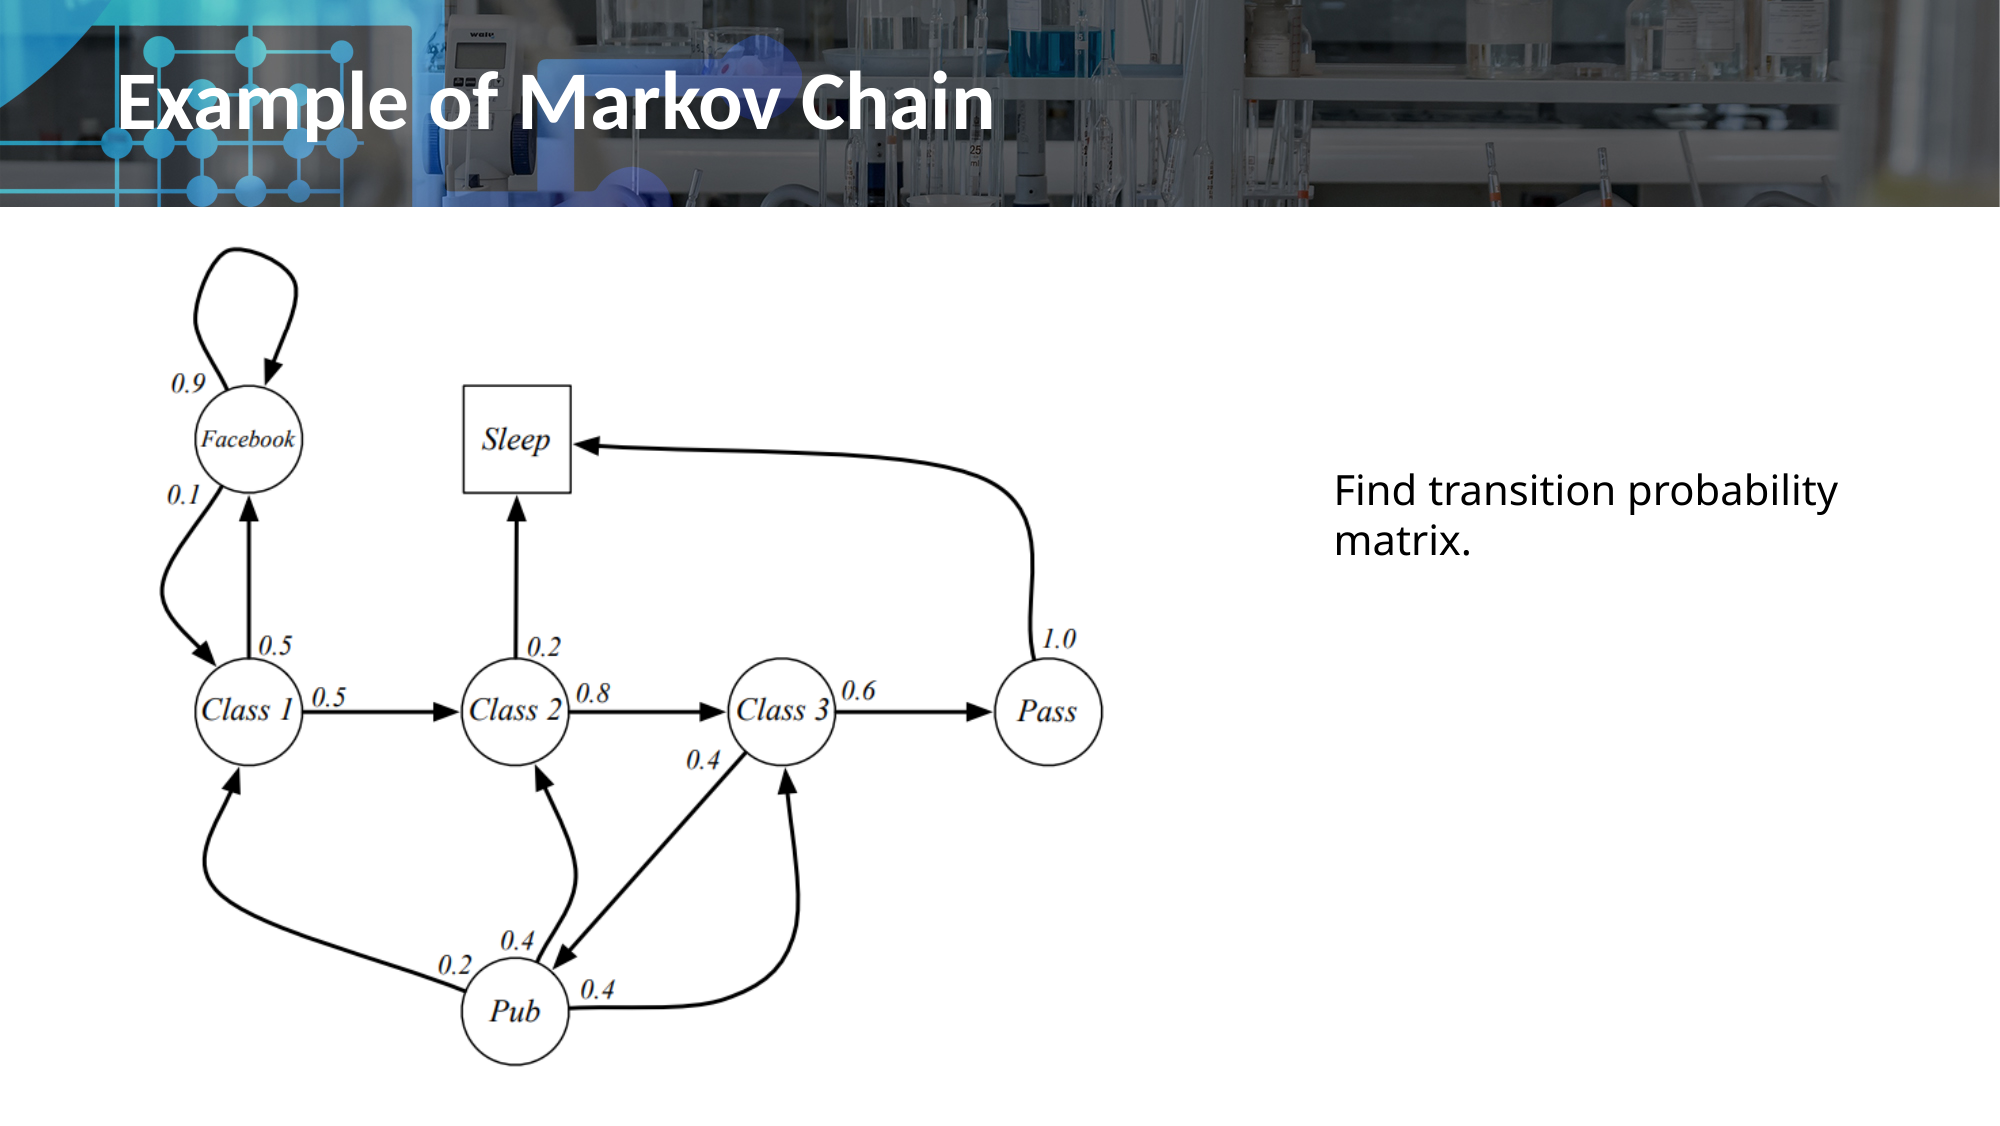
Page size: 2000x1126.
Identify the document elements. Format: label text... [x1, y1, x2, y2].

text_box Find transition probability matrix. [1318, 456, 1913, 572]
title Example of Markov Chain [99, 31, 1900, 163]
picture [0, 0, 2000, 1125]
